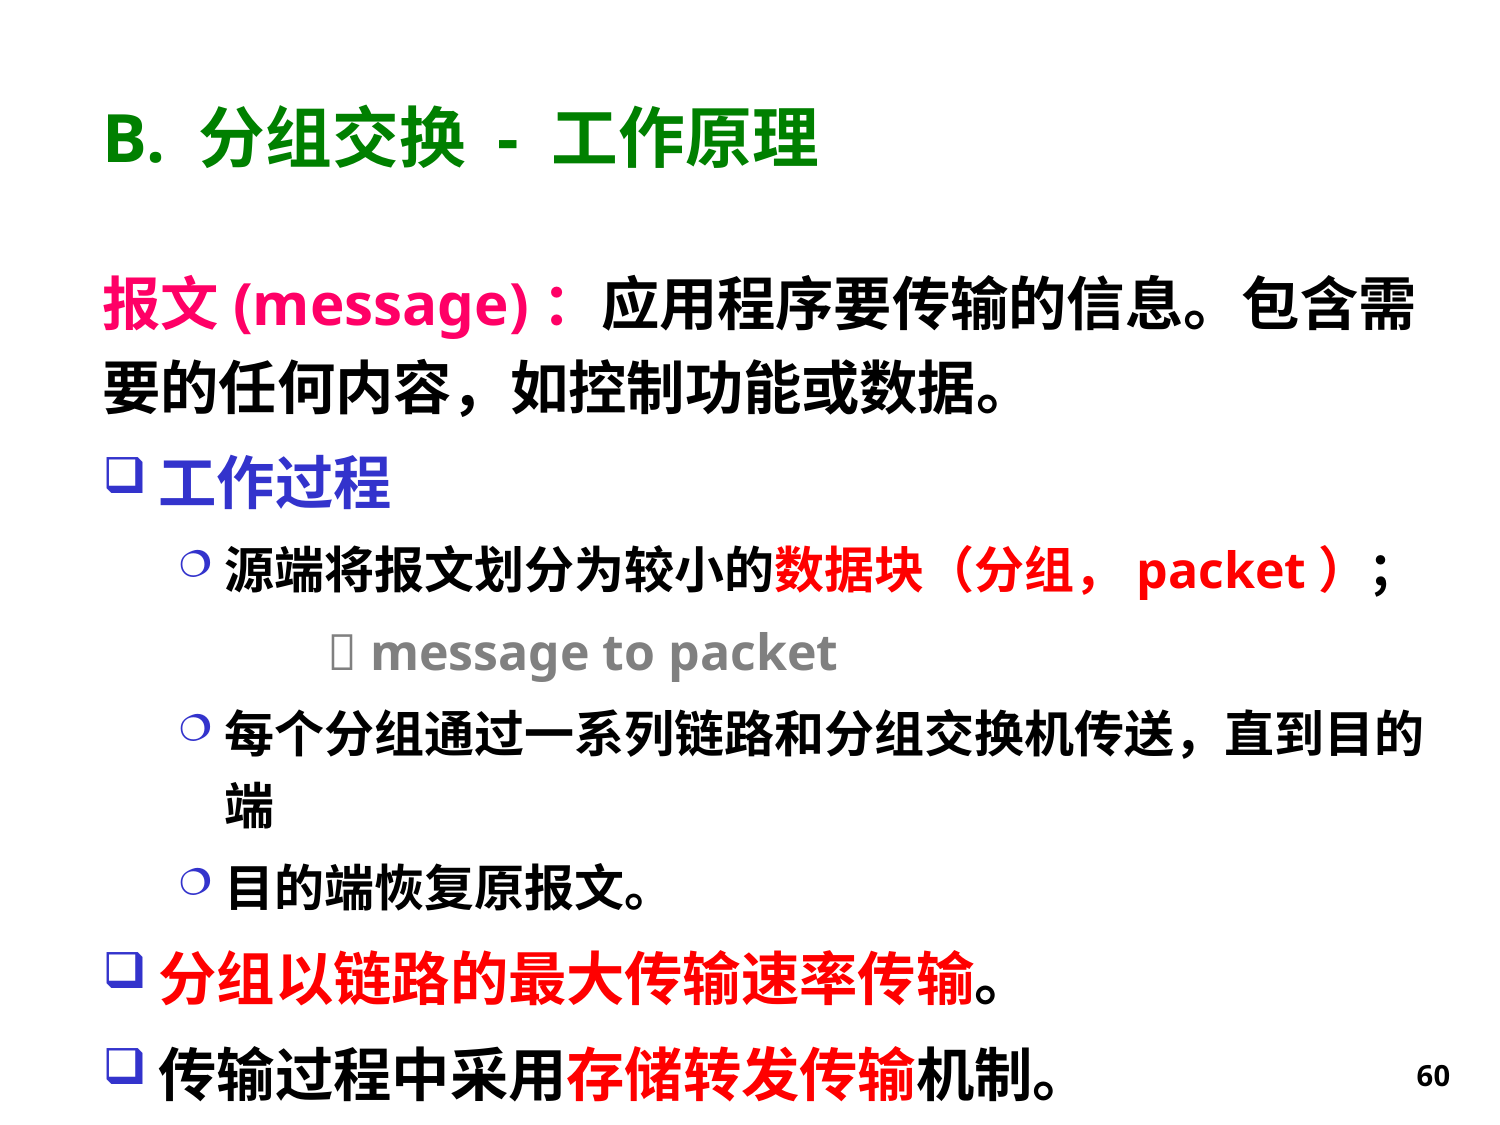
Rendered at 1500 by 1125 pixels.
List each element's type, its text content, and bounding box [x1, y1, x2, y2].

slide_number 60 [1362, 1050, 1466, 1125]
title B. 分组交换 - 工作原理 [87, 67, 1466, 204]
list 报文(message)：应用程序要传输的信息。包含需要的任何内容，如控制功能或数据。 工作过程 源端将报文划分为较小的数据块（分组，packet）；  message to packet 每个分组通过一系列链路和分组交换机传送，直到目的端 目的端恢复原报文。 分组以链路的最大传输速率传输。 传输过程中采用存储转发传输机制。 [87, 245, 1467, 1025]
